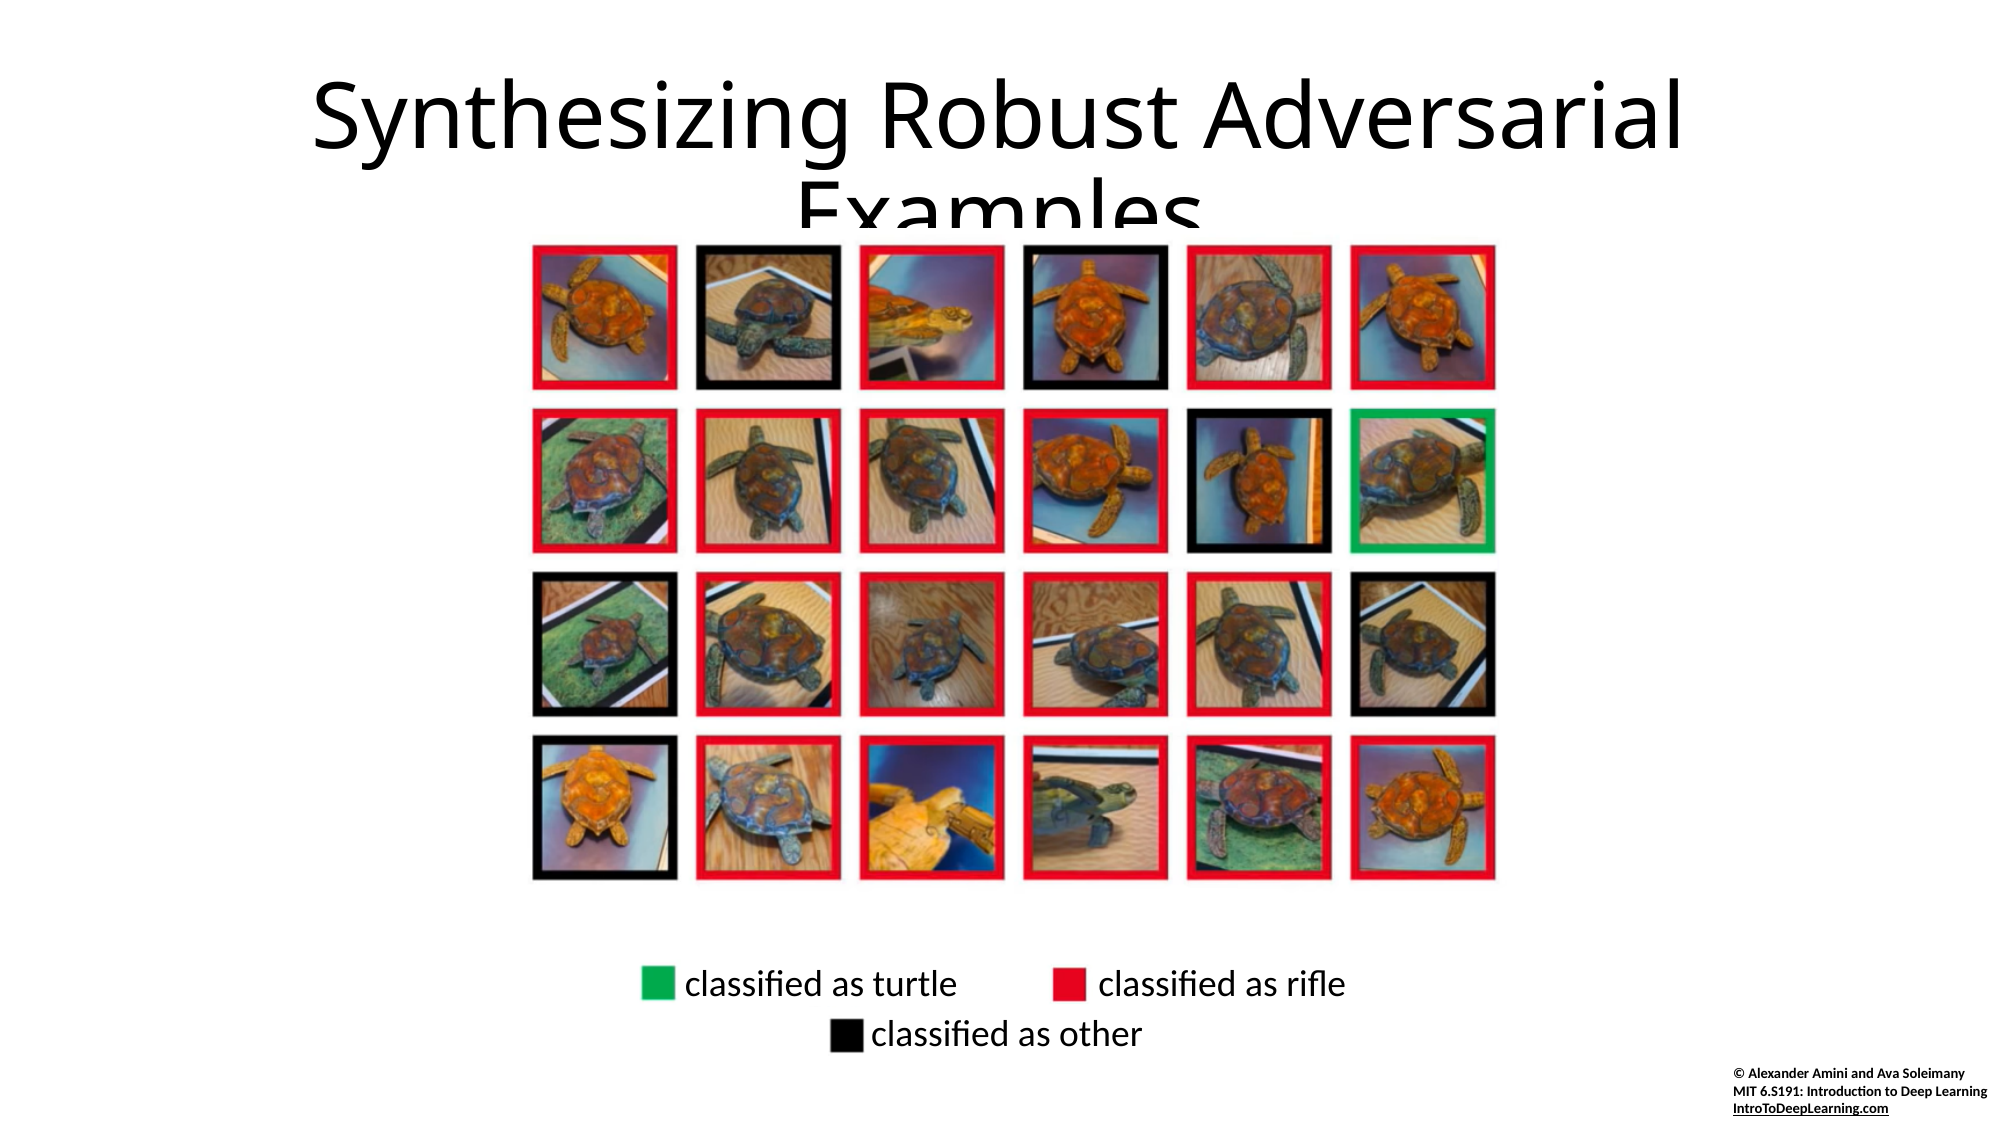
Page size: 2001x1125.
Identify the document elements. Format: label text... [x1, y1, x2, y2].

text_box classified as rifle [1083, 951, 1407, 1012]
picture [514, 228, 1522, 897]
text_box classified as other [856, 1001, 1180, 1062]
text_box classified as turtle [682, 951, 993, 1012]
picture [806, 1006, 865, 1065]
picture [614, 951, 682, 1013]
title Synthesizing Robust Adversarial Examples [137, 59, 1863, 278]
picture [1041, 953, 1093, 1012]
